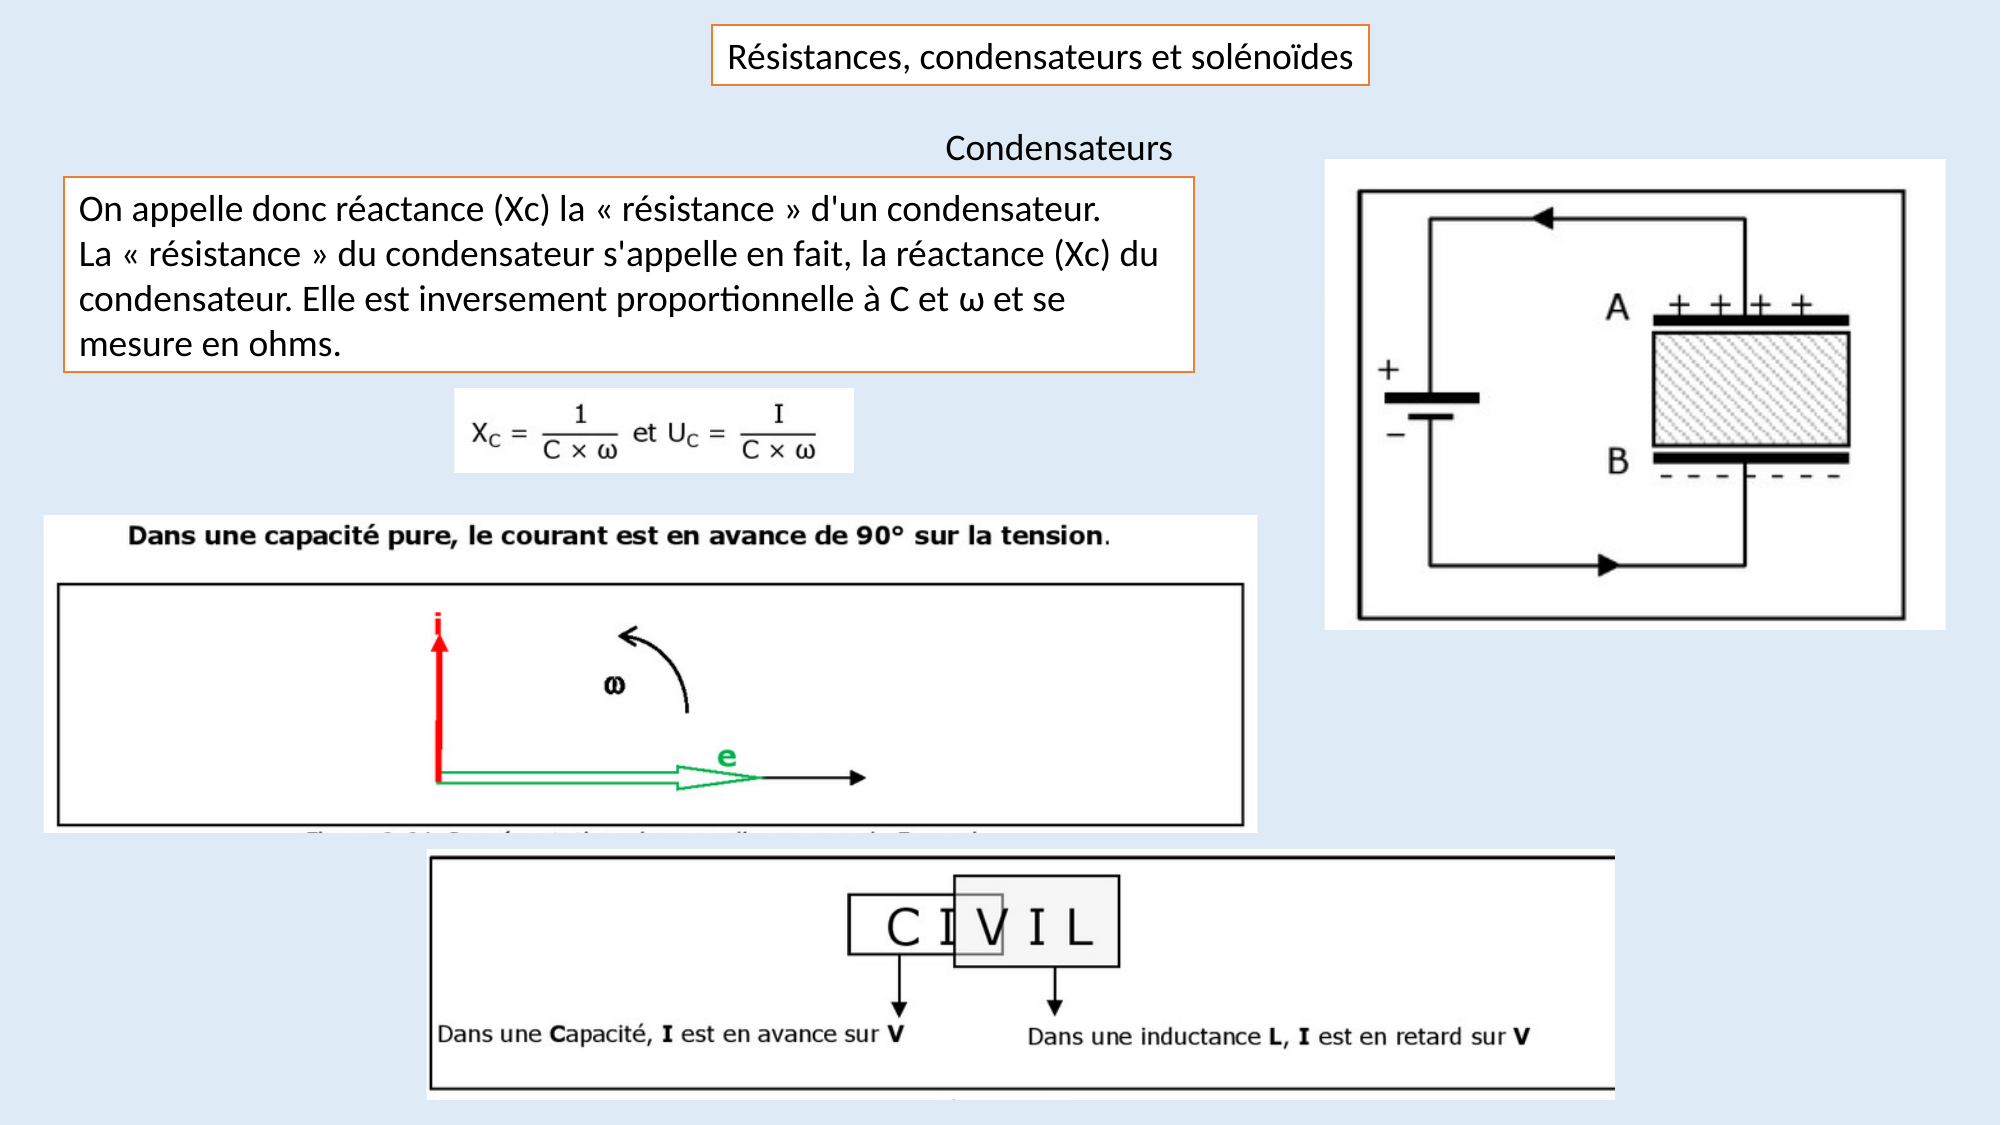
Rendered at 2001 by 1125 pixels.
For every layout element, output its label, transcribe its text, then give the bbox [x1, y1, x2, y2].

picture [454, 388, 854, 473]
text_box Condensateurs [930, 115, 1189, 176]
picture [426, 849, 1615, 1100]
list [1324, 159, 1946, 630]
text_box Résistances, condensateurs et solénoïdes [711, 24, 1370, 86]
picture [43, 515, 1258, 833]
text_box On appelle donc réactance (Xc) la « résistance » d'un condensateur. La « résistance » du condensateur s'appelle en fait, la réactance (Xc) du condensateur. Elle est inversement proportionnelle à C et ω et se mesure en ohms. [63, 176, 1195, 373]
